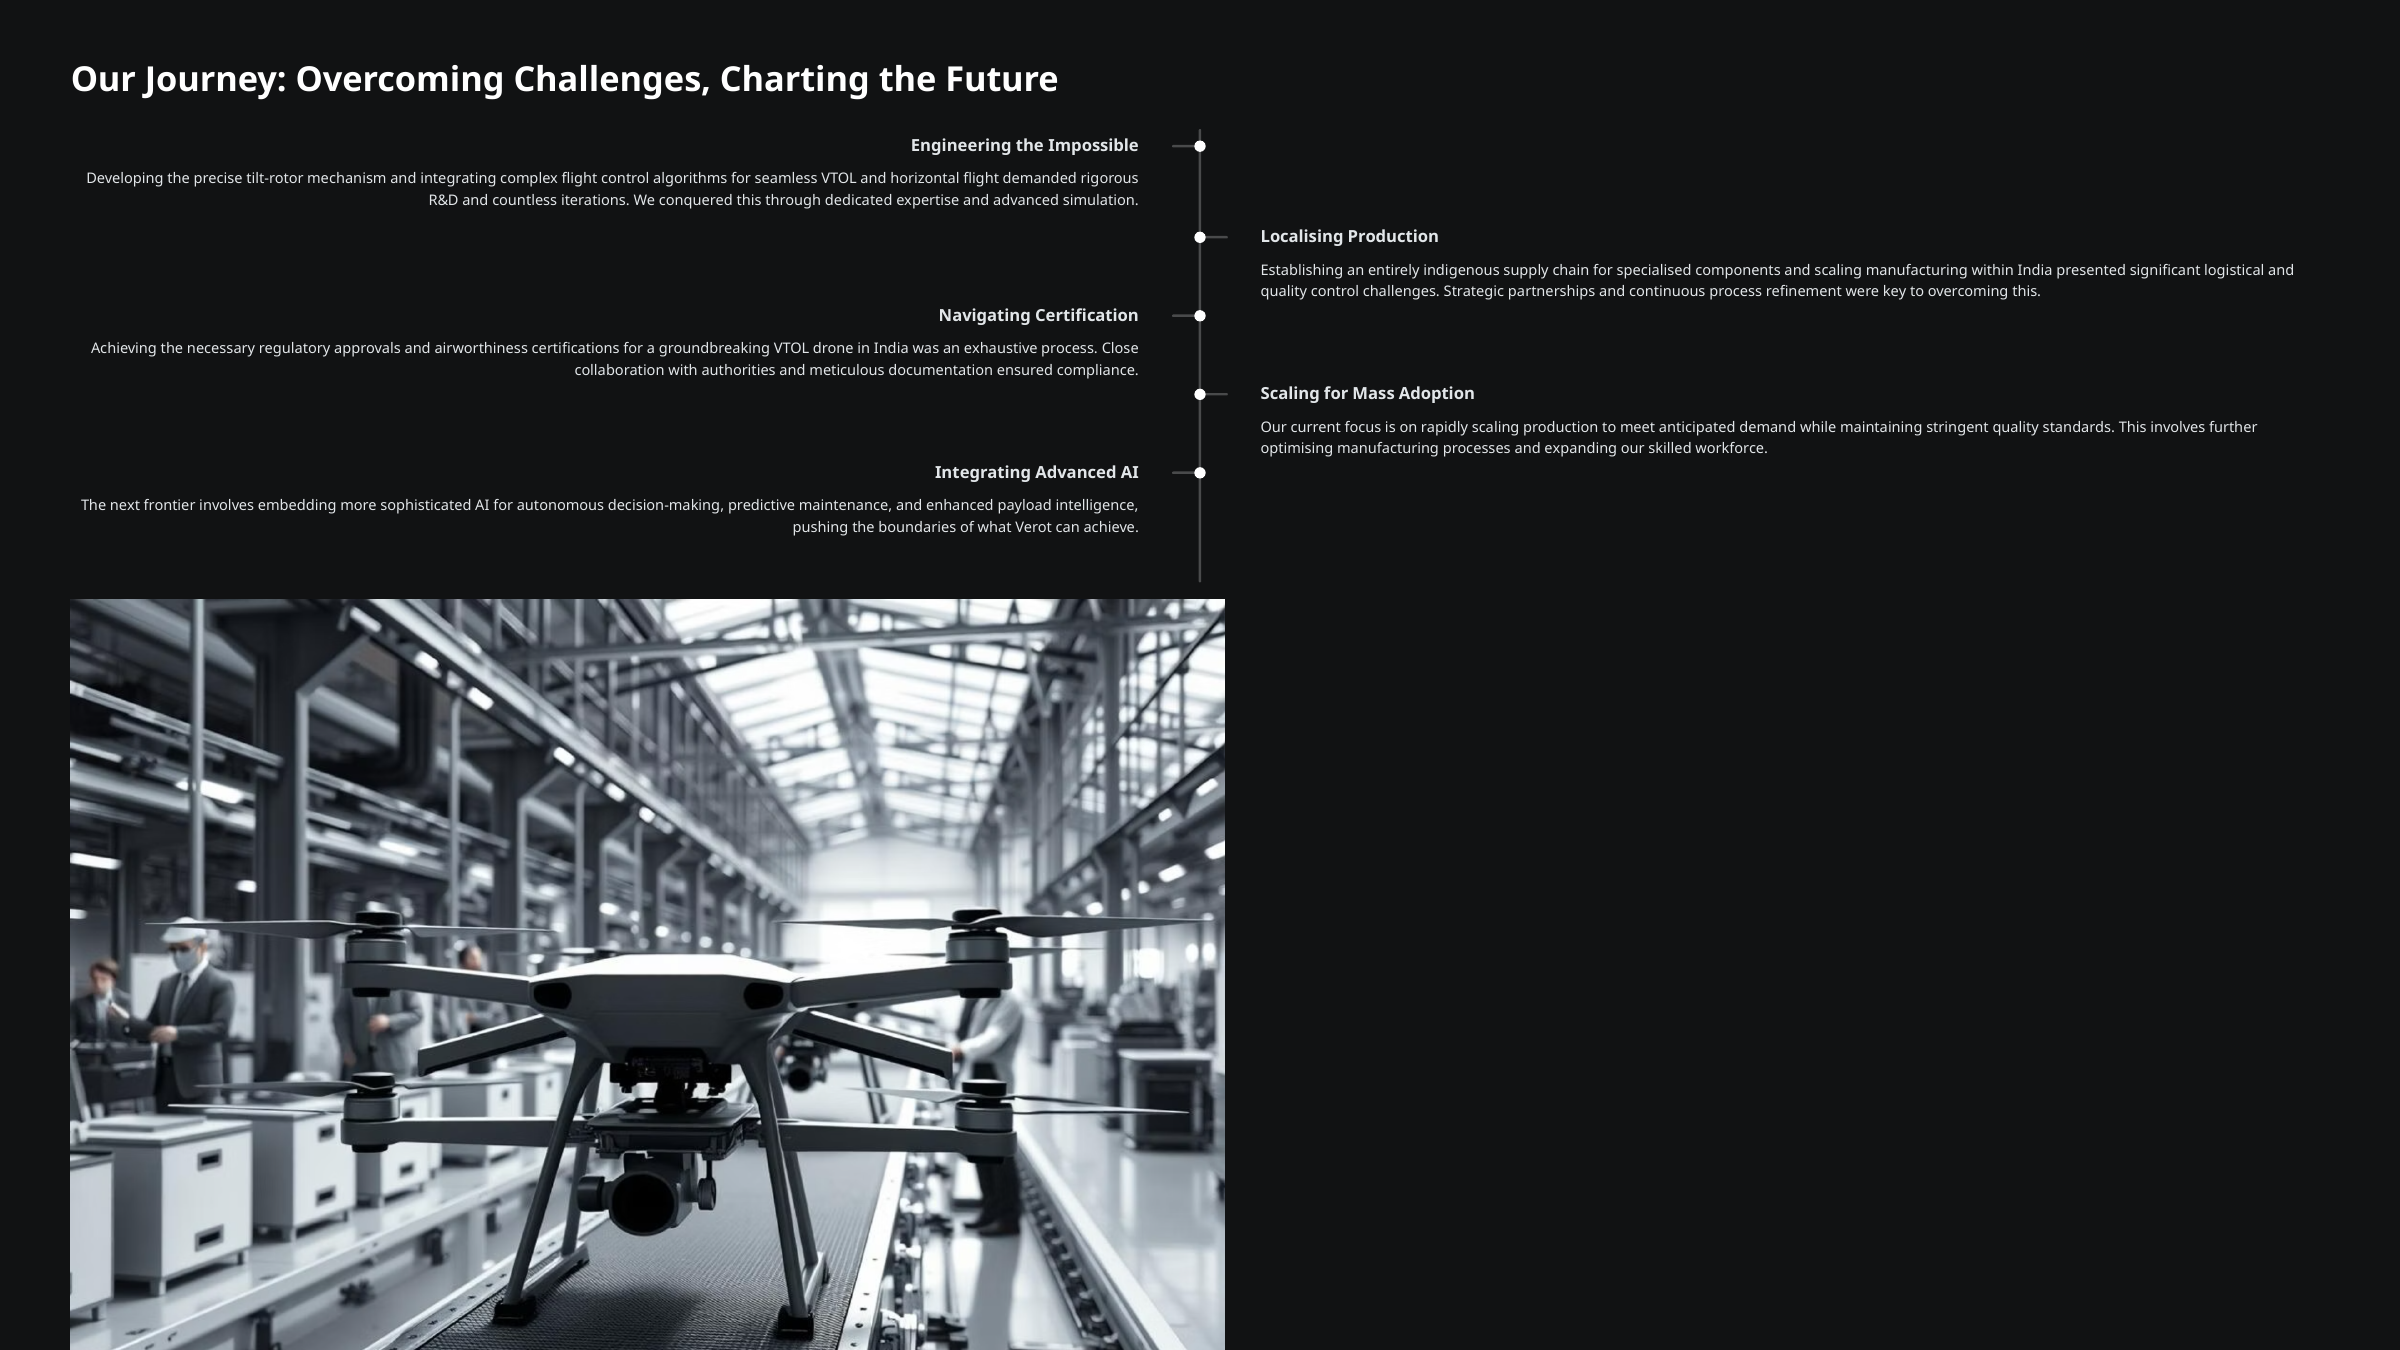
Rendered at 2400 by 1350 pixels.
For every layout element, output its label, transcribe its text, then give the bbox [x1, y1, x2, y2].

text_box [1198, 400, 1202, 467]
text_box [1194, 310, 1206, 322]
text_box [1198, 243, 1202, 310]
text_box Achieving the necessary regulatory approvals and airworthiness certifications for a groundbreaking VTOL drone in India was an exhaustive process. Close collaboration with authorities and meticulous documentation ensured compliance. [70, 334, 1140, 381]
text_box [1194, 388, 1206, 401]
text_box Developing the precise tilt-rotor mechanism and integrating complex flight control algorithms for seamless VTOL and horizontal flight demanded rigorous R&D and countless iterations. We conquered this through dedicated expertise and advanced simulation. [70, 165, 1140, 211]
text_box The next frontier involves embedding more sophisticated AI for autonomous decision-making, predictive maintenance, and enhanced payload intelligence, pushing the boundaries of what Verot can achieve. [70, 491, 1140, 538]
text_box Engineering the Impossible [889, 134, 1140, 156]
text_box [1198, 322, 1202, 388]
text_box [1194, 467, 1206, 479]
text_box Localising Production [1260, 225, 1458, 247]
text_box Our current focus is on rapidly scaling production to meet anticipated demand while maintaining stringent quality standards. This involves further optimising manufacturing processes and expanding our skilled workforce. [1260, 413, 2330, 459]
text_box [1194, 140, 1206, 152]
text_box [1198, 479, 1202, 583]
text_box Establishing an entirely indigenous supply chain for specialised components and scaling manufacturing within India presented significant logistical and quality control challenges. Strategic partnerships and continuous process refinement were key to overcoming this. [1260, 256, 2330, 302]
text_box Navigating Certification [922, 303, 1140, 326]
text_box [1194, 231, 1206, 244]
picture [70, 599, 1225, 1350]
text_box [1198, 152, 1202, 231]
text_box Integrating Advanced AI [918, 460, 1140, 483]
text_box Scaling for Mass Adoption [1260, 382, 1497, 404]
text_box [1172, 144, 1194, 148]
text_box [1198, 129, 1202, 140]
text_box Our Journey: Overcoming Challenges, Charting the Future [70, 55, 1126, 99]
text_box [1206, 235, 1228, 239]
